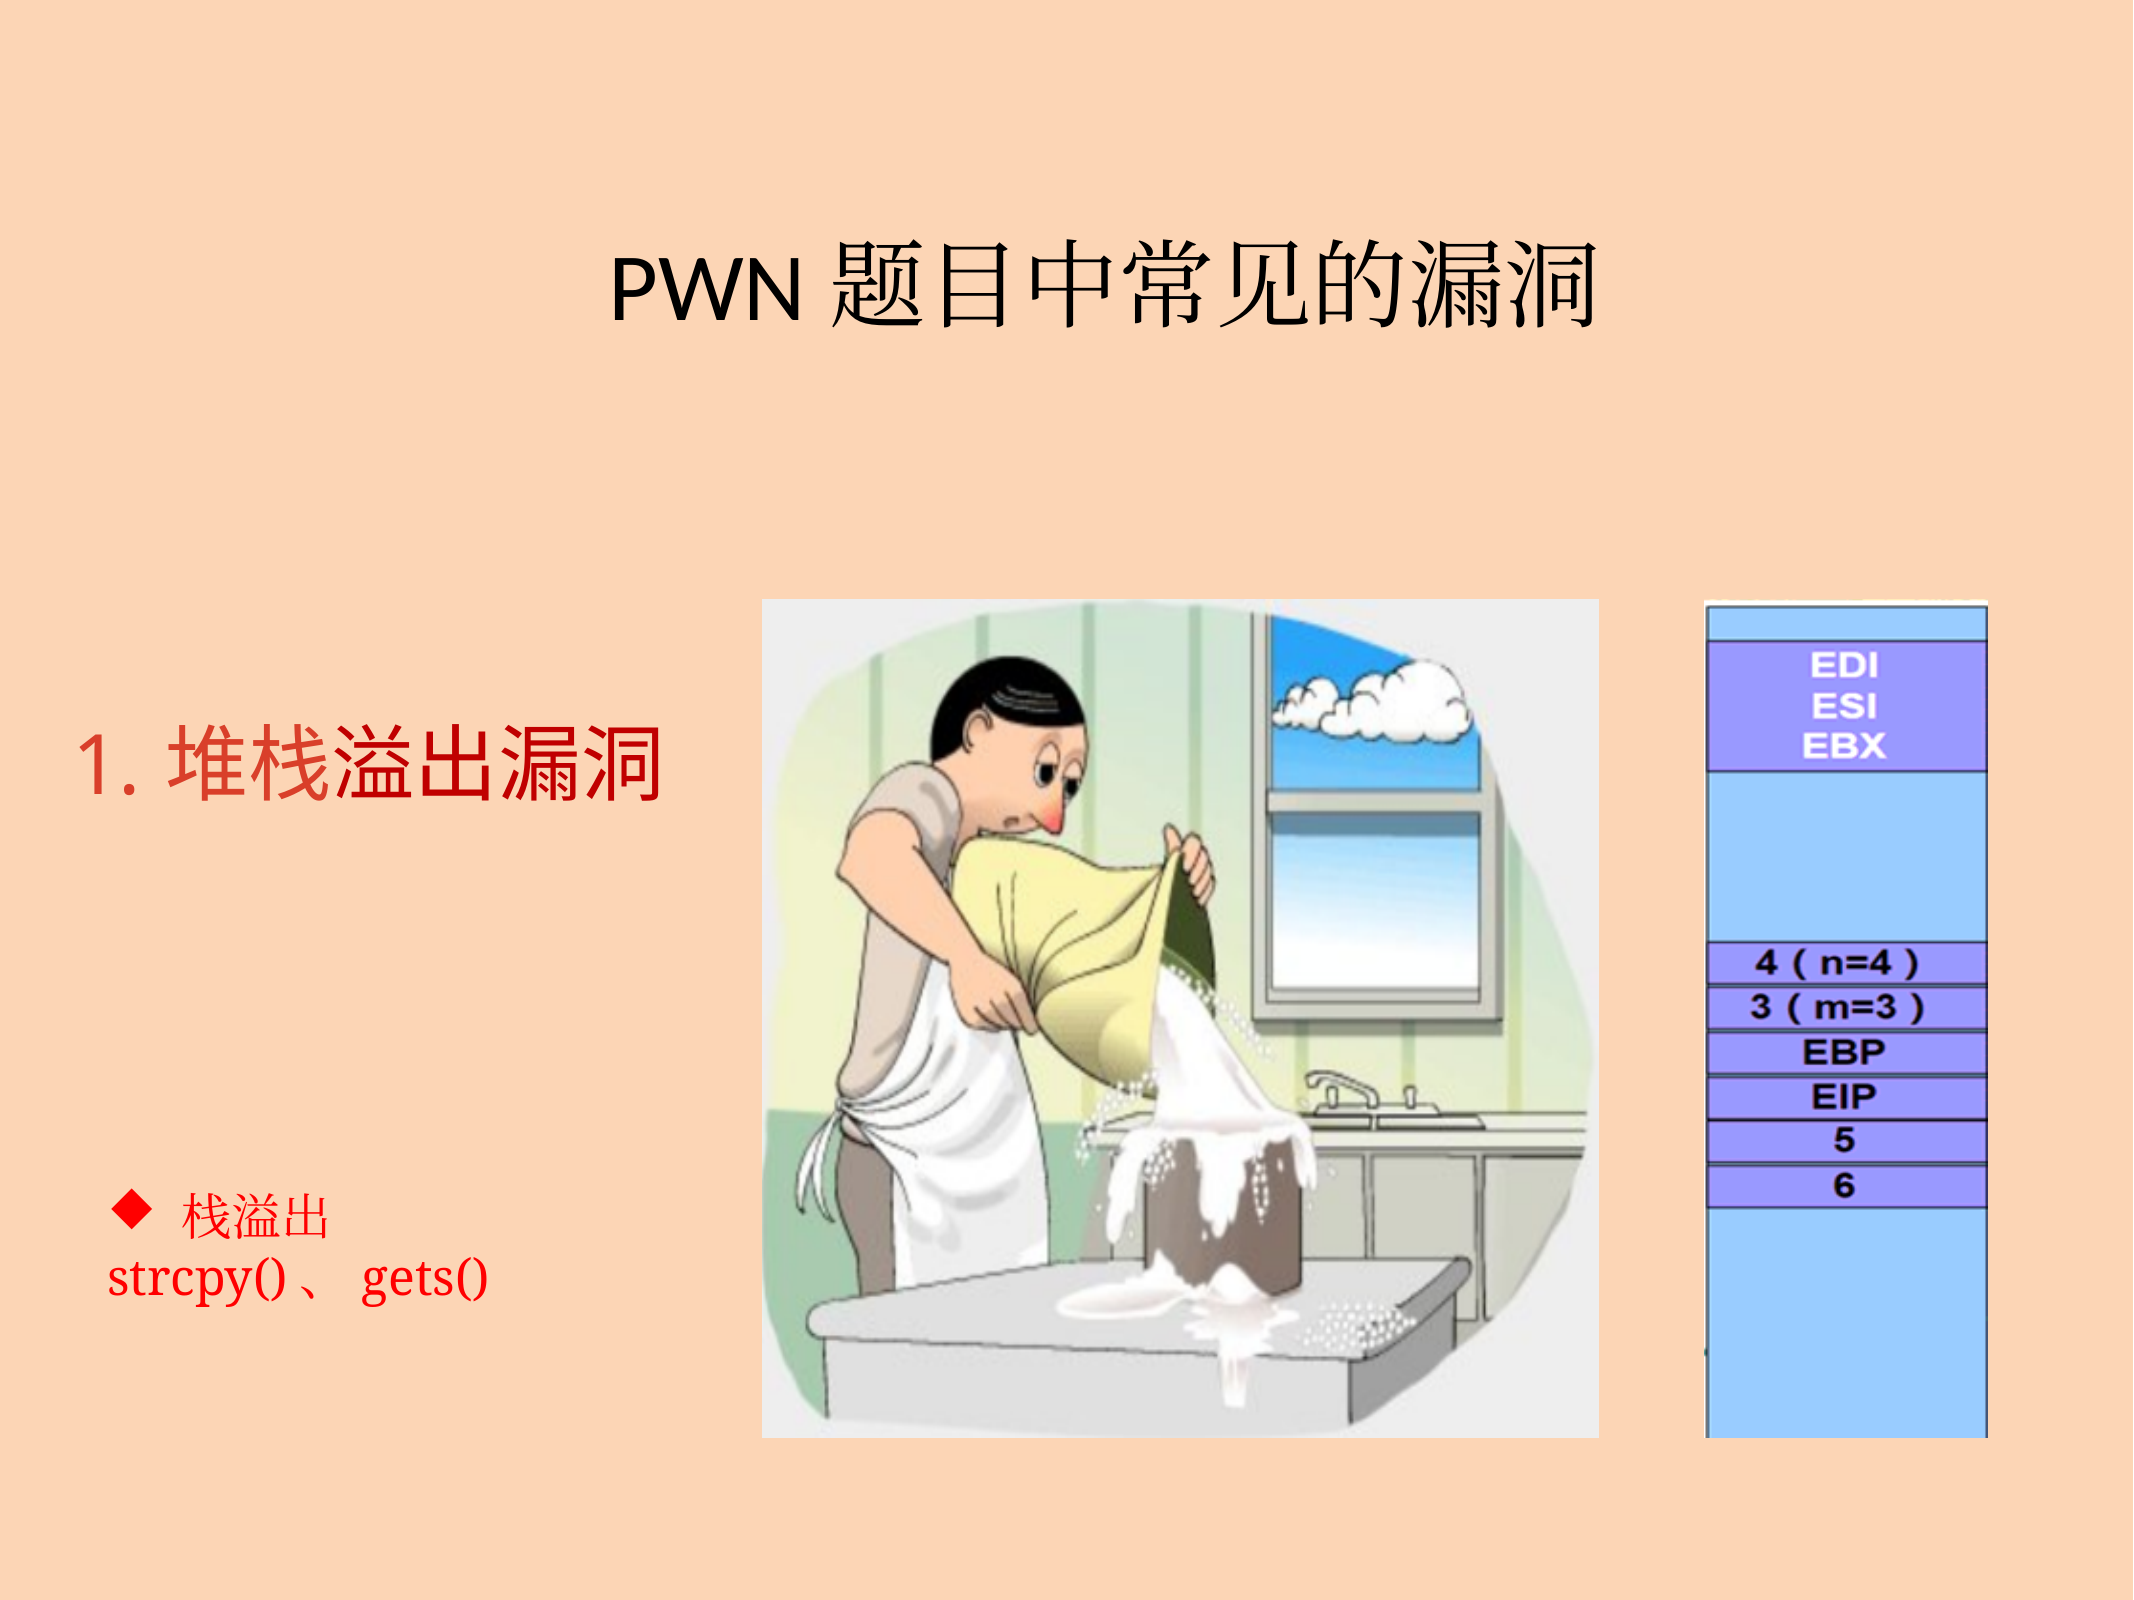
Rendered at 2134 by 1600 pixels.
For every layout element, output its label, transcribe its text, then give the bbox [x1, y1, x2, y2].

title PWN题目中常见的漏洞 [121, 209, 2089, 355]
text_box 栈溢出 strcpy()、gets() [92, 1177, 757, 1313]
list 堆栈溢出漏洞 [50, 658, 757, 864]
picture [1704, 598, 1989, 1439]
picture [762, 598, 1599, 1439]
